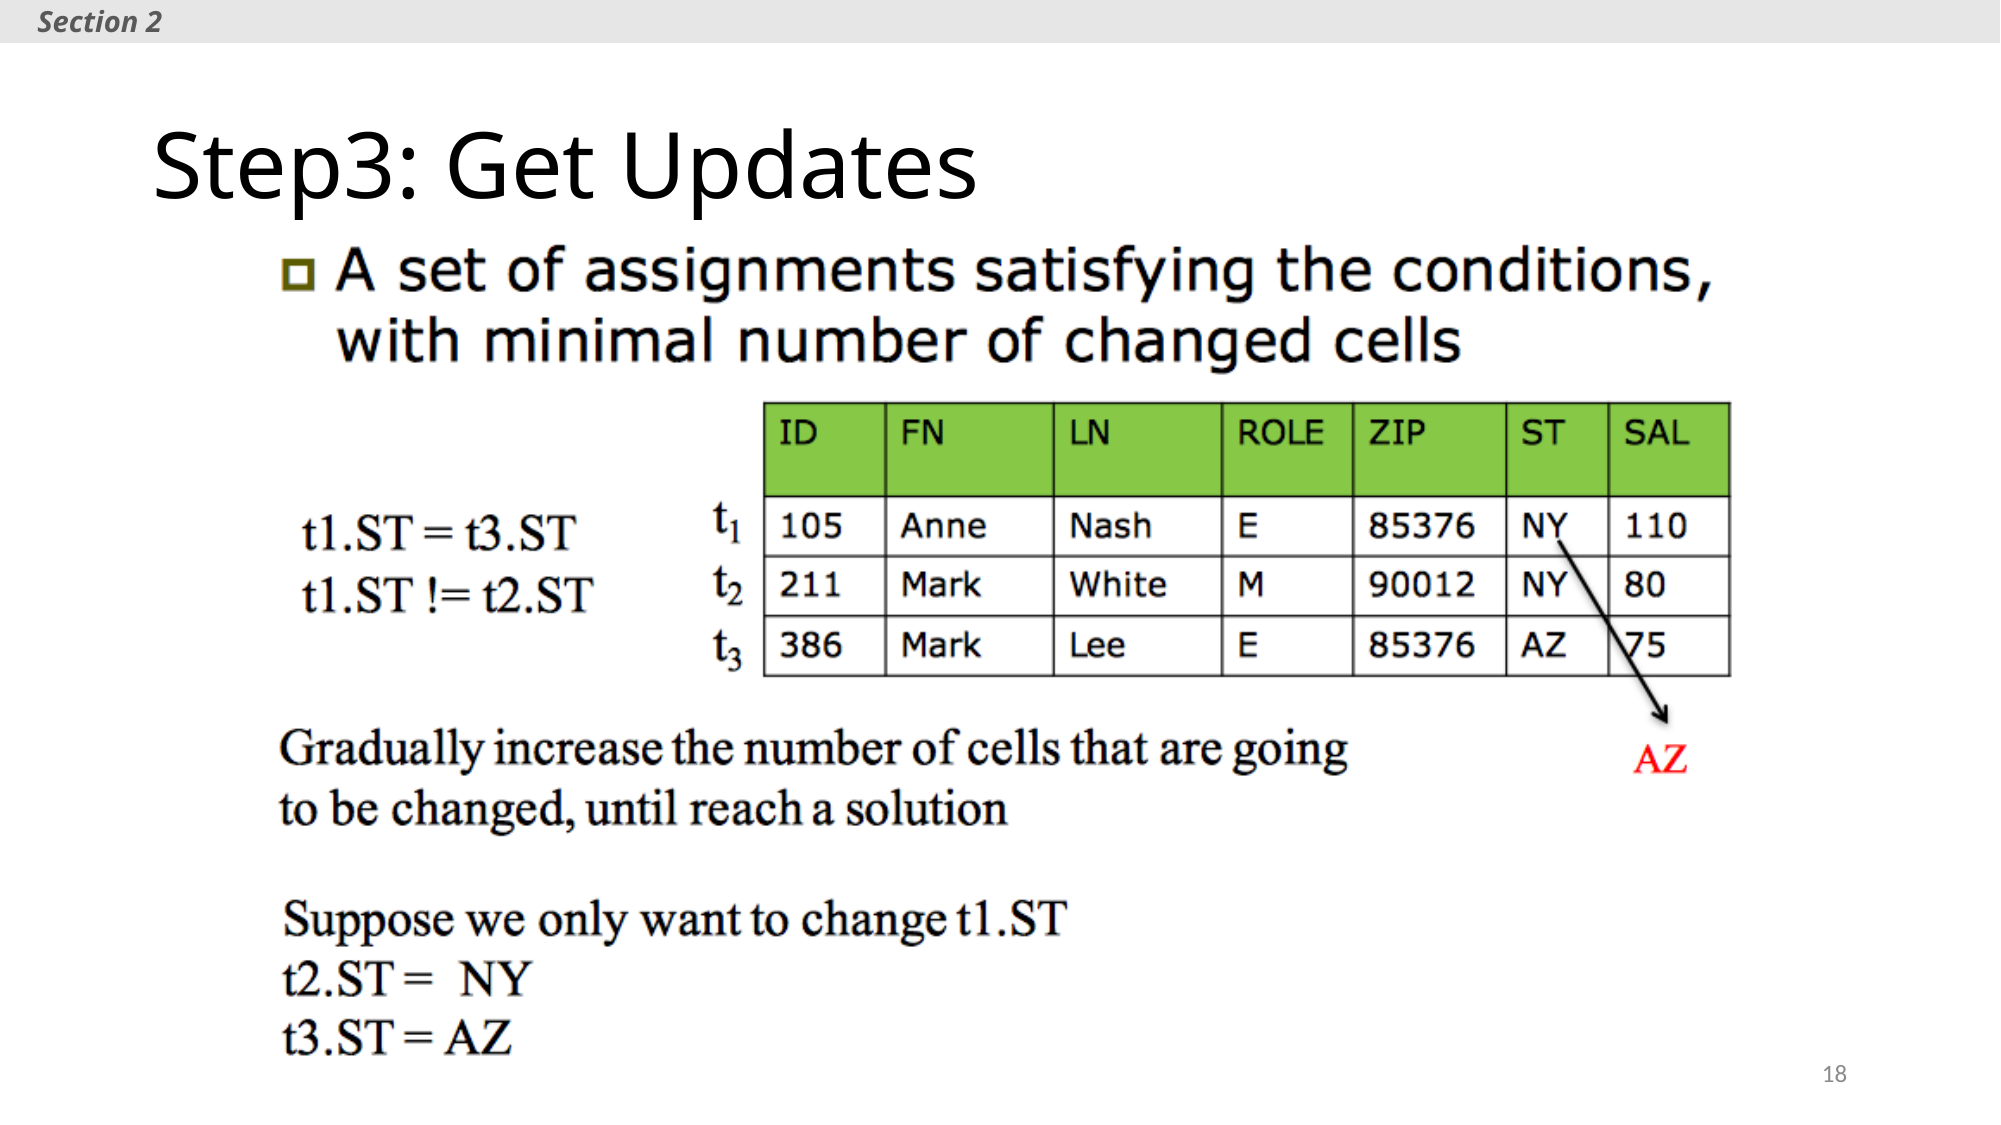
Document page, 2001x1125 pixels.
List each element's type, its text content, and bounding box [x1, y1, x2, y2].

picture [256, 235, 1744, 1073]
title Step3: Get Updates [137, 59, 1863, 278]
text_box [0, 0, 2000, 47]
slide_number 18 [1412, 1042, 1863, 1103]
